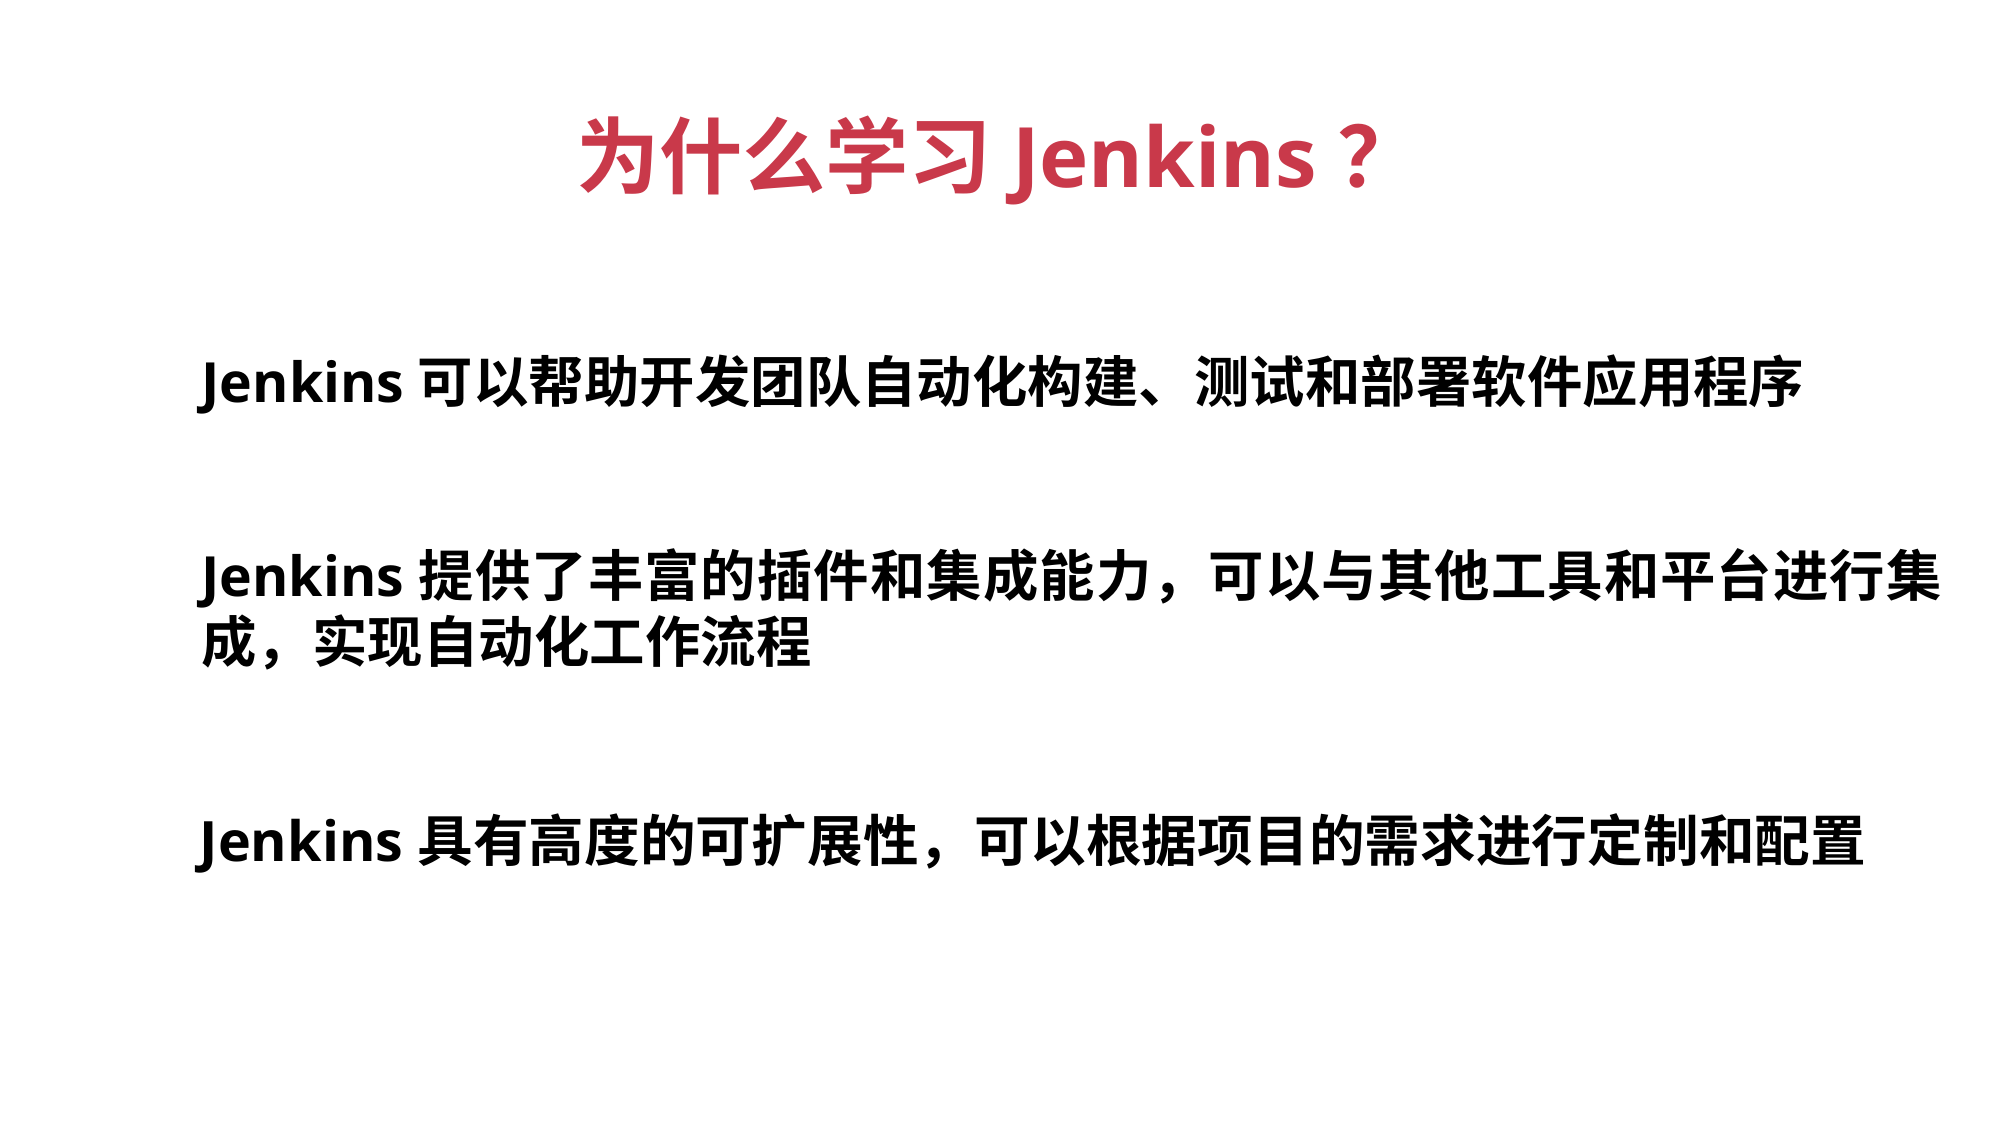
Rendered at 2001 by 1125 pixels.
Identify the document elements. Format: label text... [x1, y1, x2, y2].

text_box Jenkins具有高度的可扩展性，可以根据项目的需求进行定制和配置 [184, 798, 1908, 881]
text_box Jenkins可以帮助开发团队自动化构建、测试和部署软件应用程序 [137, 324, 1938, 436]
text_box Jenkins提供了丰富的插件和集成能力，可以与其他工具和平台进行集成，实现自动化工作流程 [137, 527, 1964, 688]
text_box 为什么学习Jenkins？ [404, 94, 1593, 216]
